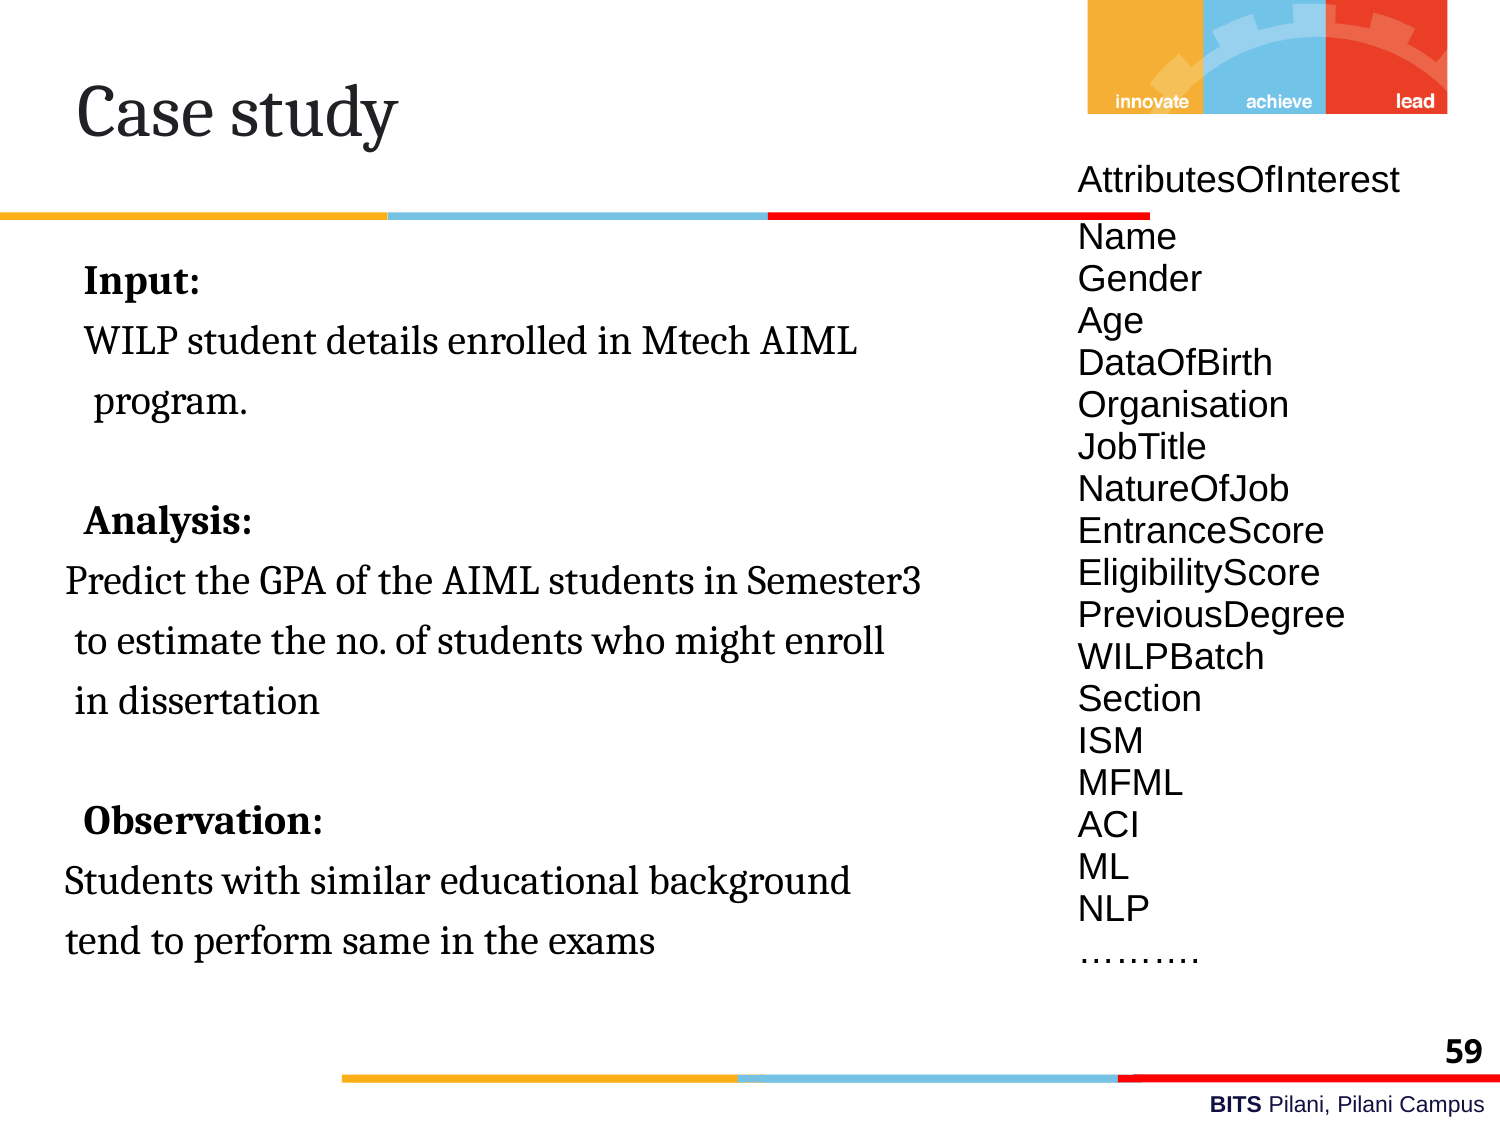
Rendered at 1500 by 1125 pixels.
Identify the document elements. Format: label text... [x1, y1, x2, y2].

table_header AttributesOfInterest [1063, 151, 1495, 208]
table_cell Name Gender Age DataOfBirth Organisation JobTitle NatureOfJob EntranceScore EligibilityScore PreviousDegree WILPBatch Section ISM MFML ACI ML NLP ………. [1063, 208, 1495, 1011]
list Case study [24, 12, 1063, 200]
picture [1087, 0, 1448, 114]
text_box 59 [1429, 1022, 1500, 1076]
list Input: WILP student details enrolled in Mtech AIML program. Analysis: Predict the GPA of the AIML students in Semester3 to estimate the no. of students who might enroll in dissertation Observation: Students with similar educational background tend to perform same in the exams [50, 245, 1063, 988]
